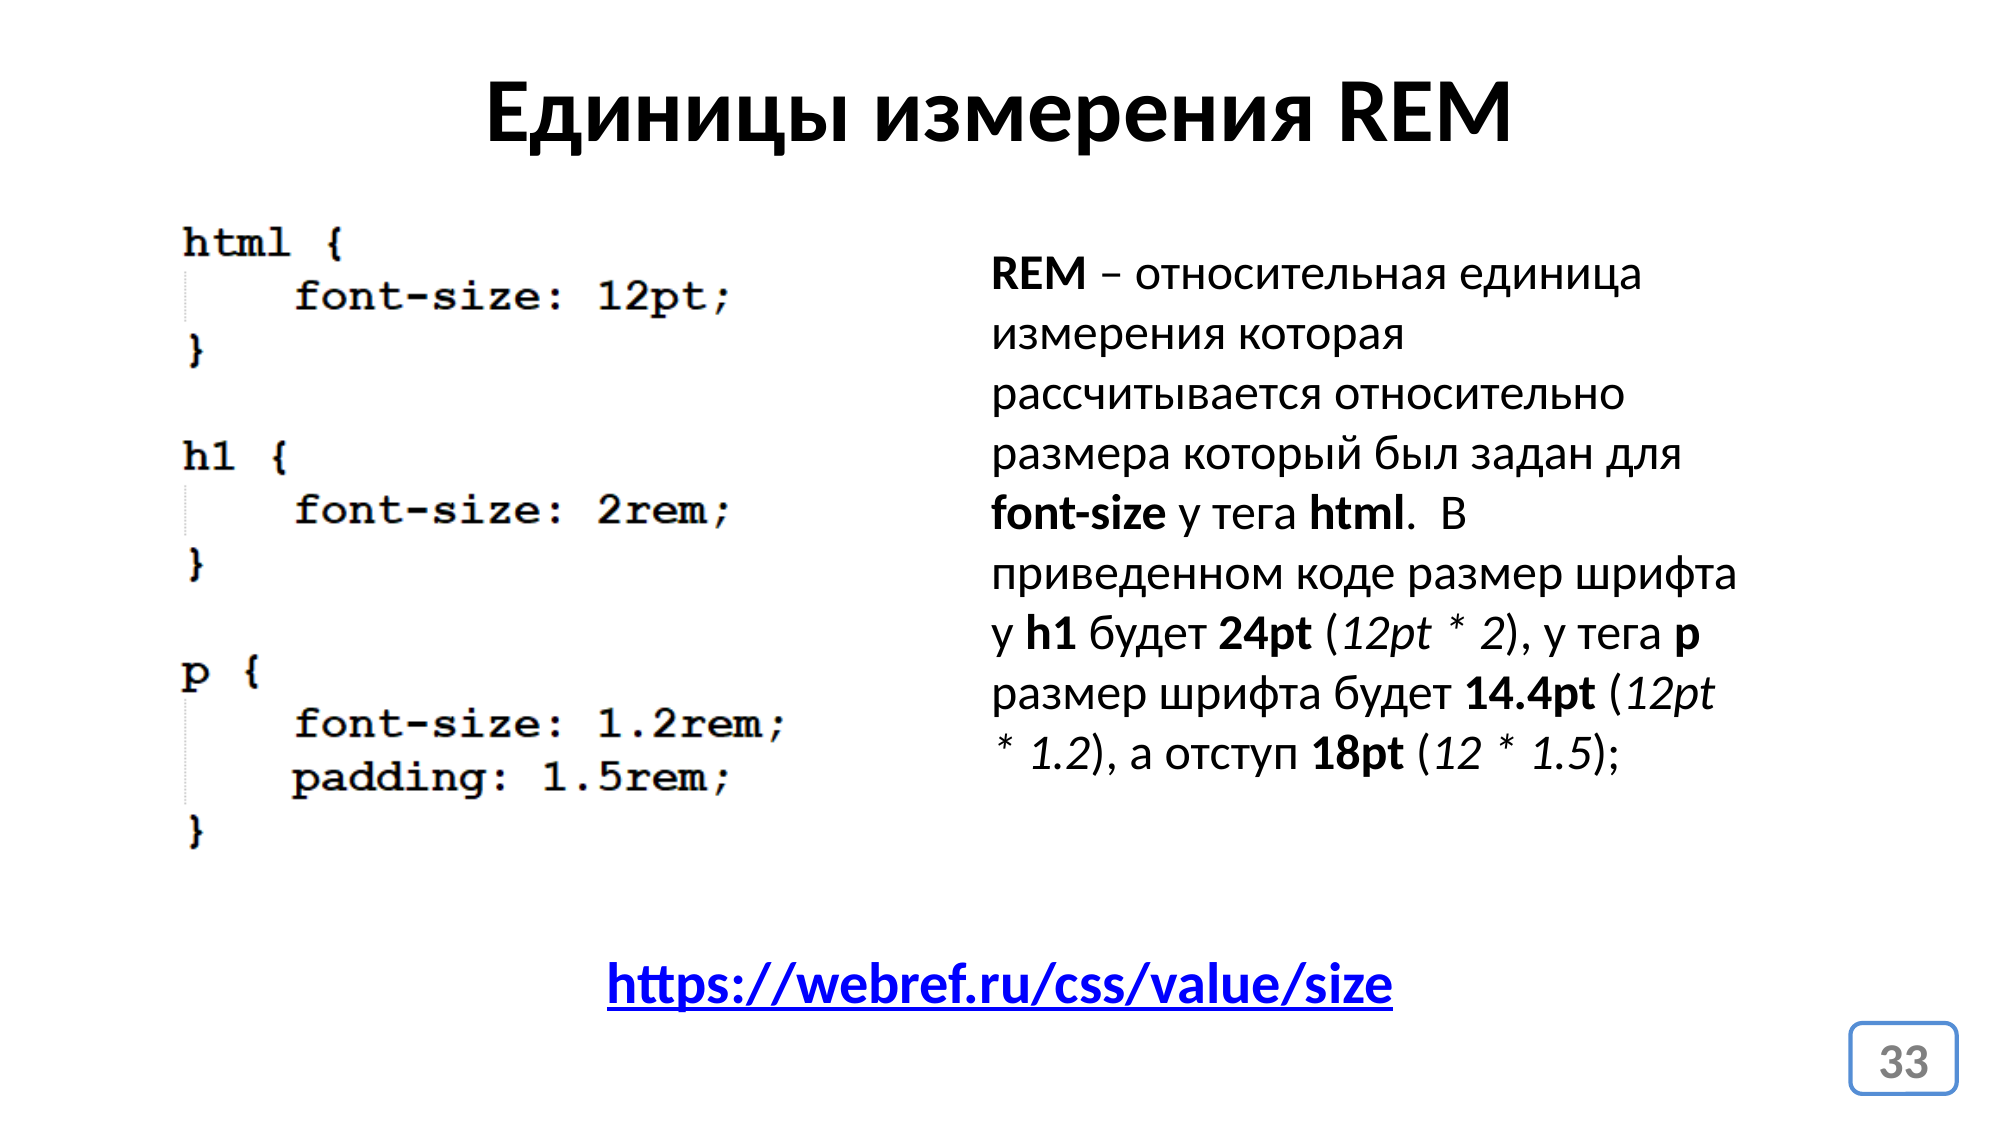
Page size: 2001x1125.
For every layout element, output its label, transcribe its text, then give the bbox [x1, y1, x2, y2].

text_box https://webref.ru/css/value/size [0, 937, 2000, 1023]
text_box Единицы измерения REM [0, 42, 2000, 168]
picture [113, 184, 859, 897]
text_box REM – относительная единица измерения которая рассчитывается относительно размера который был задан для font-size у тега html. В приведенном коде размер шрифта у h1 будет 24pt (12pt * 2), у тега p размер шрифта будет 14.4pt (12pt * 1.2), а отступ 18pt (12 * 1.5); [976, 231, 1756, 787]
text_box 33 [1848, 1023, 1959, 1096]
